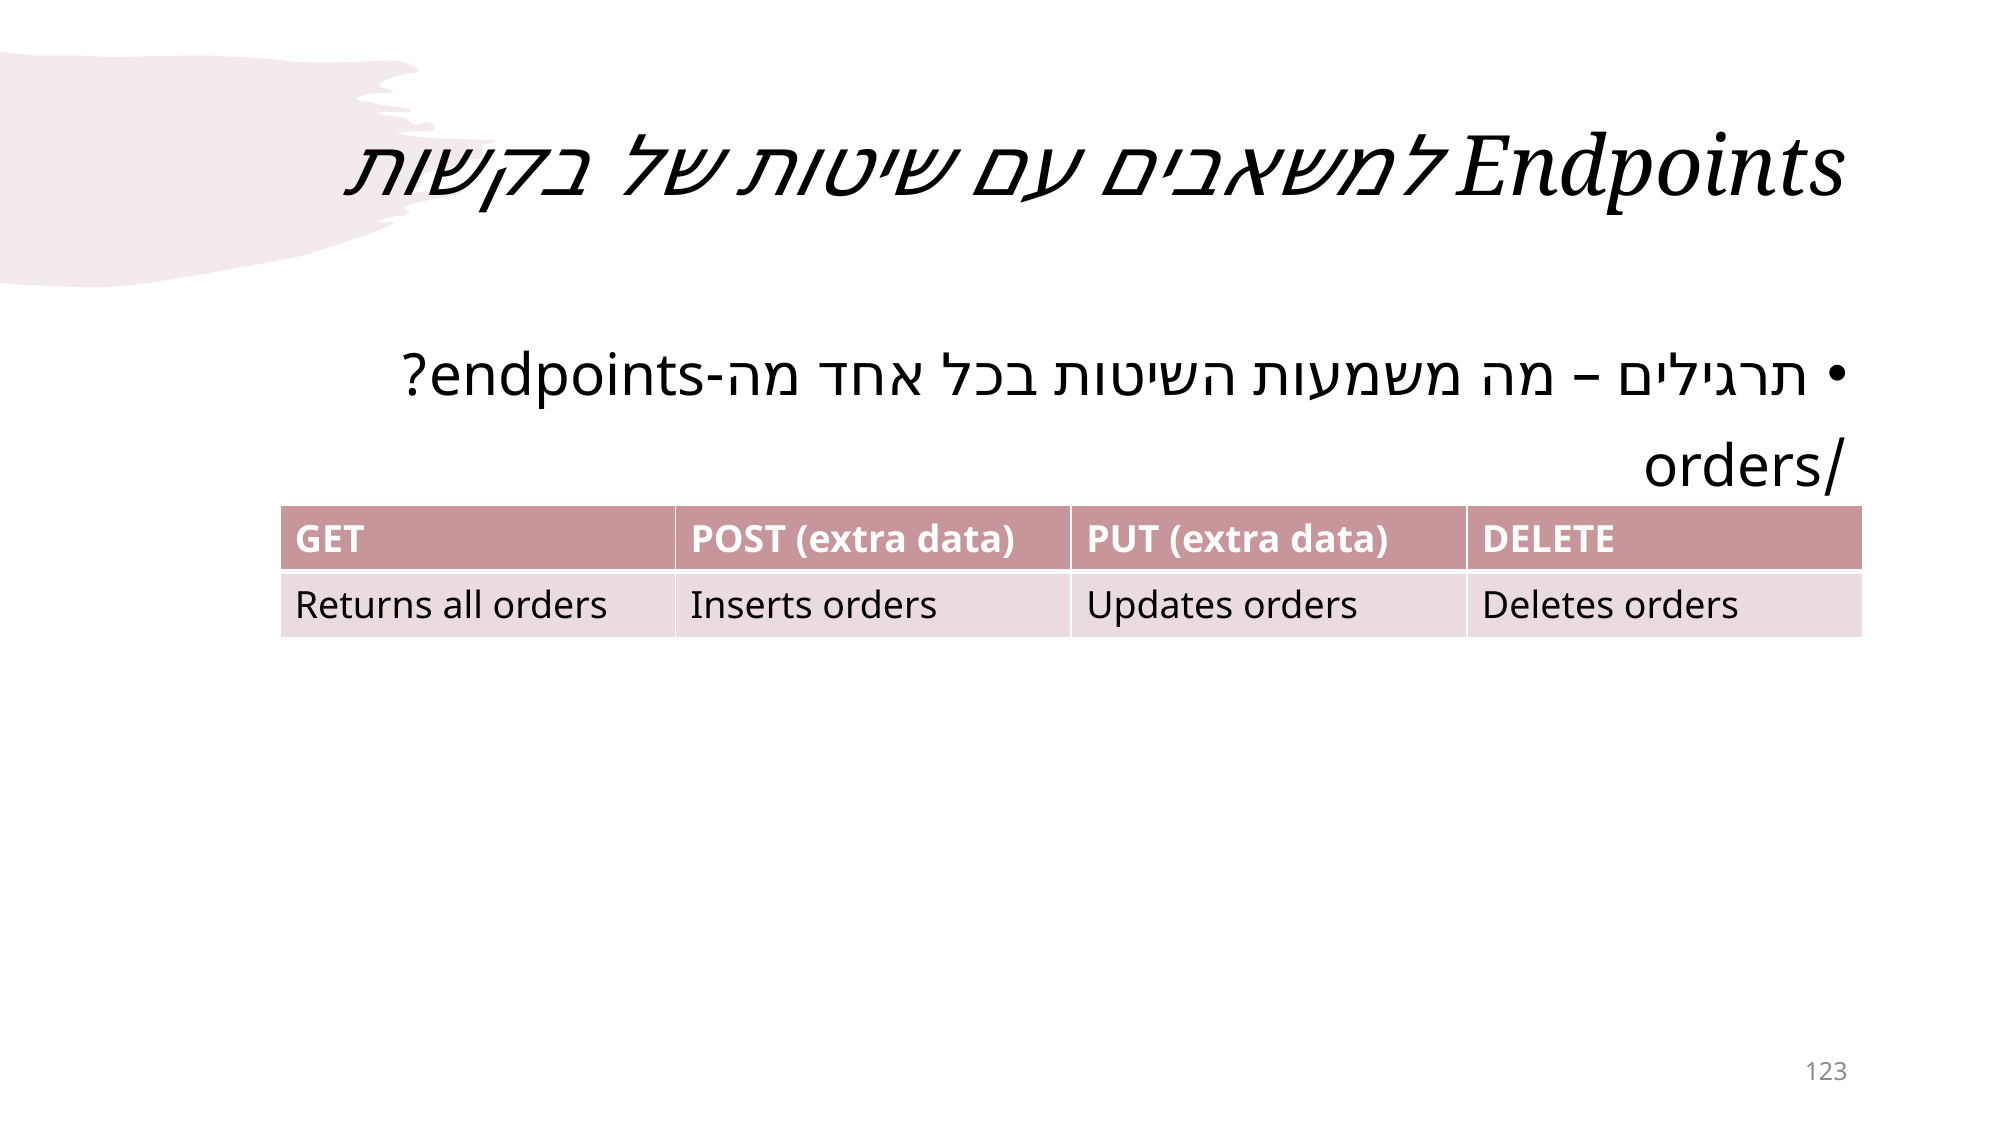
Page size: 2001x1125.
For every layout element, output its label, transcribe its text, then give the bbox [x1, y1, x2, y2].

table_header POST (extra data) [676, 506, 1070, 569]
table_cell Deletes orders [1468, 574, 1862, 637]
table_cell Updates orders [1072, 574, 1466, 637]
table_cell Inserts orders [676, 574, 1070, 637]
title Endpoints למשאבים עם שיטות של בקשות [137, 59, 1863, 278]
list תרגילים – מה משמעות השיטות בכל אחד מה-endpoints? /orders [137, 329, 1863, 1013]
table_header DELETE [1468, 506, 1862, 569]
table_header GET [281, 506, 675, 569]
slide_number 123 [1412, 1042, 1863, 1103]
table_cell Returns all orders [281, 574, 675, 637]
table_header PUT (extra data) [1072, 506, 1466, 569]
